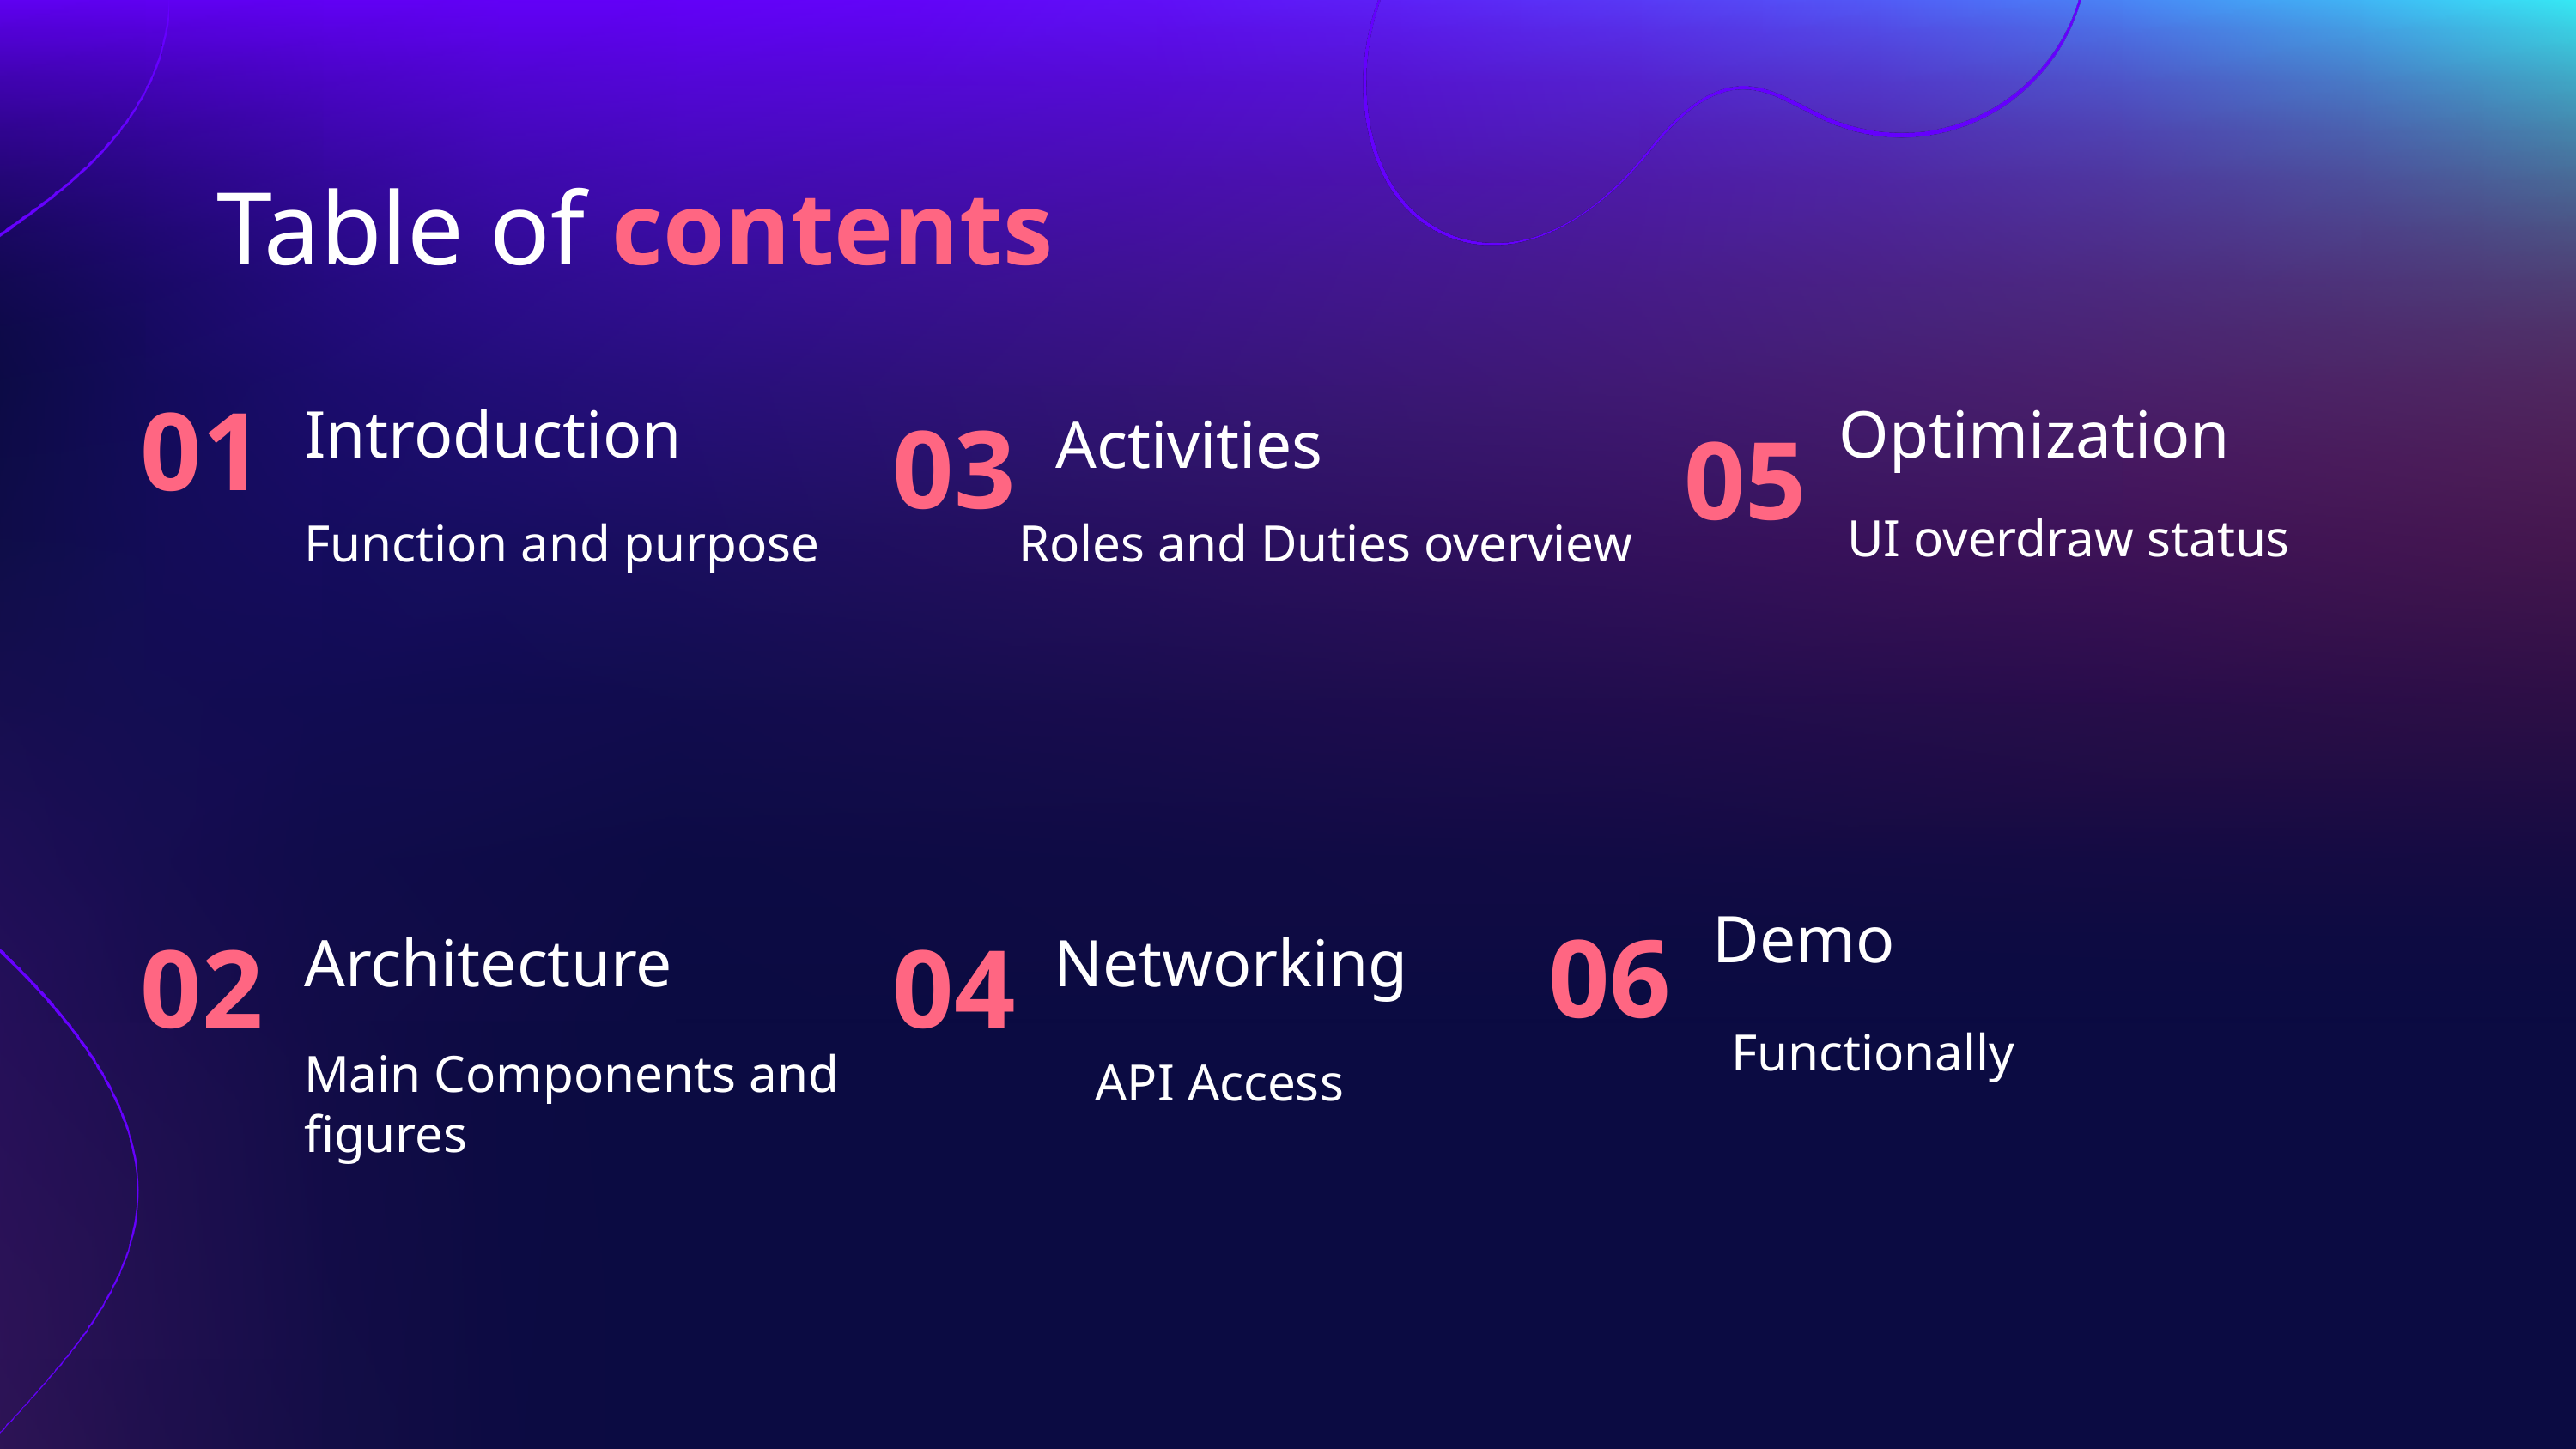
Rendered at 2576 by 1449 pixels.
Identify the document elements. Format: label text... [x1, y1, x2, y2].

text_box 05 [1619, 412, 1807, 542]
text_box 04 [827, 920, 1016, 1050]
text_box UI overdraw status [1846, 506, 2562, 567]
text_box API Access [1095, 1050, 1713, 1111]
text_box [170, 0, 2576, 1449]
text_box Main Components and figures [304, 1041, 922, 1162]
text_box Architecture [304, 922, 922, 1000]
text_box 02 [75, 920, 264, 1050]
text_box 06 [1483, 910, 1672, 1040]
text_box Networking [1054, 922, 1483, 1000]
text_box 01 [75, 383, 264, 512]
text_box Table of contents [216, 164, 2231, 285]
text_box Introduction [304, 393, 922, 471]
text_box Demo [1712, 898, 2305, 976]
text_box Function and purpose [304, 512, 929, 573]
text_box Activities [1055, 403, 1674, 482]
text_box Roles and Duties overview [1018, 512, 1637, 573]
text_box Functionally [1731, 1021, 2446, 1082]
text_box [1362, 0, 2089, 246]
text_box Optimization [1838, 393, 2432, 471]
text_box 03 [827, 401, 1016, 530]
text_box [0, 0, 170, 1449]
